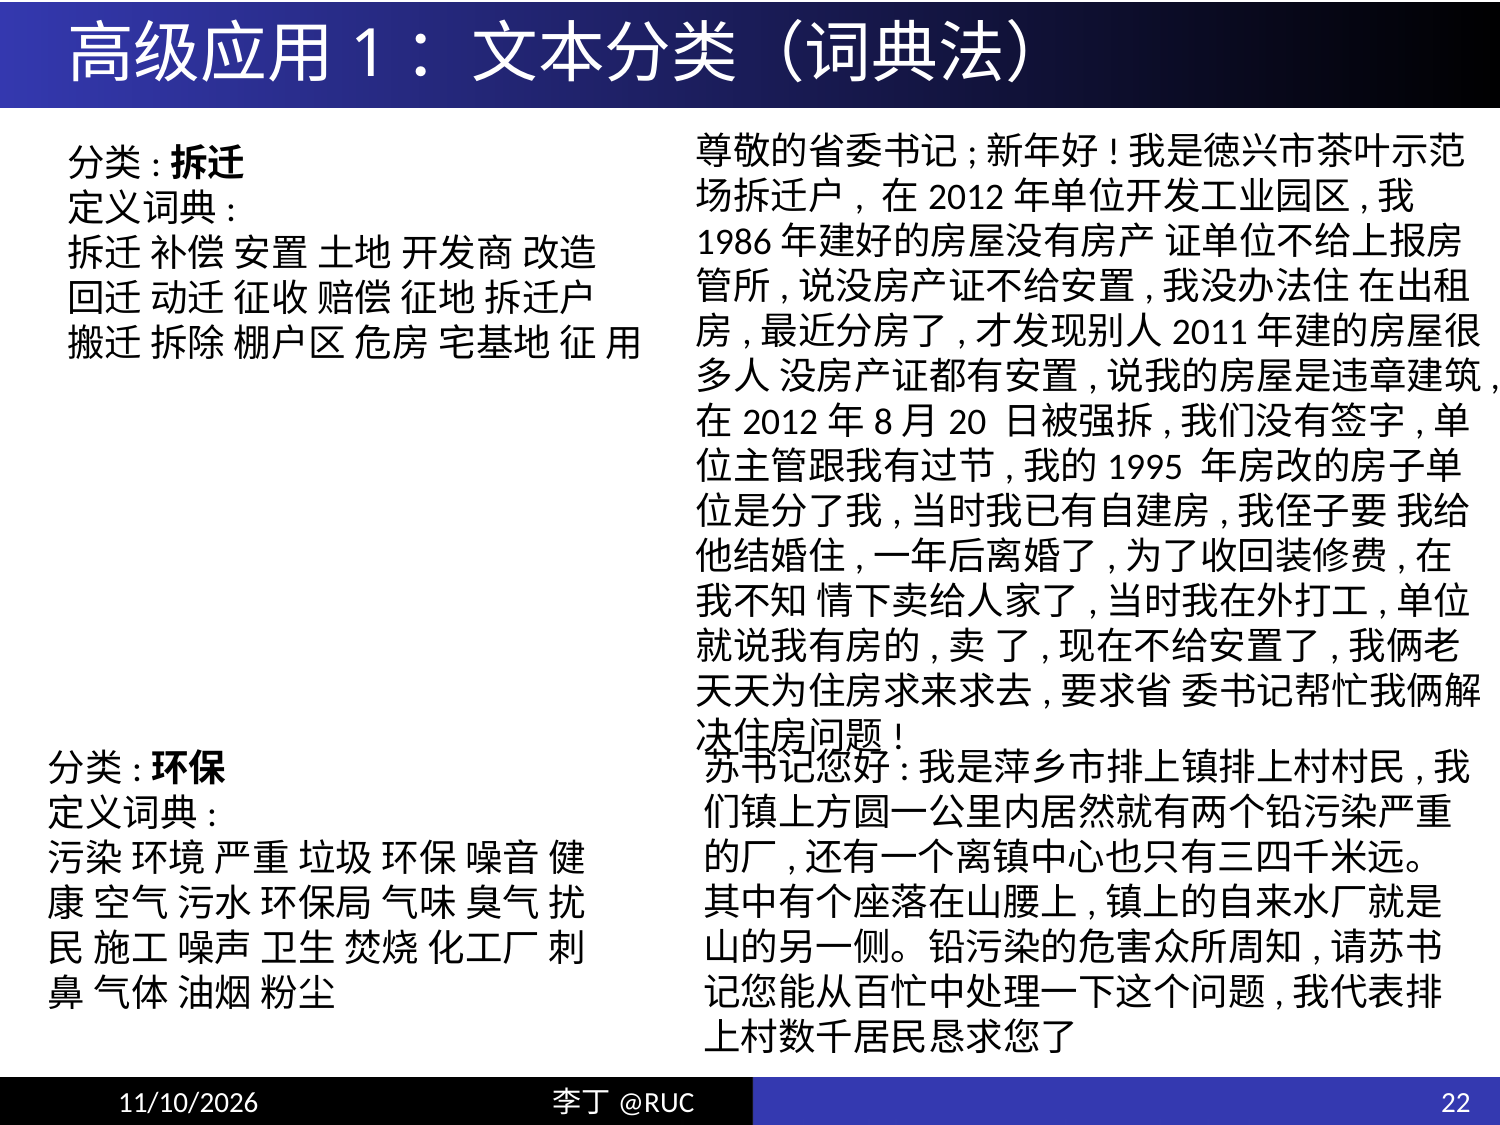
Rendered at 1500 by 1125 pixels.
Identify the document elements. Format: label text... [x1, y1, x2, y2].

picture [0, 2, 1500, 108]
text_box 分类:环保 定义词典: 污染 环境 严重 垃圾 环保 噪音 健康 空气 污水 环保局 气味 臭气 扰民 施工 噪声 卫生 焚烧 化工厂 刺鼻 气体 油烟 粉尘 [33, 736, 624, 1067]
text_box 苏书记您好:我是萍乡市排上镇排上村村民,我们镇上方圆一公里内居然就有两个铅污染严重的厂,还有一个离镇中心也只有三四千米远。其中有个座落在山腰上,镇上的自来水厂就是山的另一侧。铅污染的危害众所周知,请苏书记您能从百忙中处理一下这个问题,我代表排上村数千居民恳求您了 [688, 735, 1493, 1110]
footer 李丁@RUC [496, 1088, 750, 1114]
slide_number 22 [1396, 1110, 1486, 1120]
title 高级应用1：文本分类（词典法） [52, 17, 1459, 93]
picture [0, 1077, 1500, 1125]
text_box 尊敬的省委书记;新年好!我是徳兴市茶叶示范场拆迁户, 在2012年单位开发工业园区,我1986年建好的房屋没有房产 证单位不给上报房管所,说没房产证不给安置,我没办法住 在出租房,最近分房了,才发现别人2011年建的房屋很多人 没房产证都有安置,说我的房屋是违章建筑,在2012年8月20 日被强拆,我们没有签字,单位主管跟我有过节,我的1995 年房改的房子单位是分了我,当时我已有自建房,我侄子要 我给他结婚住,一年后离婚了,为了收回装修费,在我不知 情下卖给人家了,当时我在外打工,单位就说我有房的,卖 了,现在不给安置了,我俩老天天为住房求来求去,要求省 委书记帮忙我俩解决住房问题! [681, 119, 1500, 810]
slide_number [103, 1088, 441, 1114]
text_box 分类:拆迁 定义词典: 拆迁 补偿 安置 土地 开发商 改造 回迁 动迁 征收 赔偿 征地 拆迁户 搬迁 拆除 棚户区 危房 宅基地 征 用 [52, 131, 681, 417]
